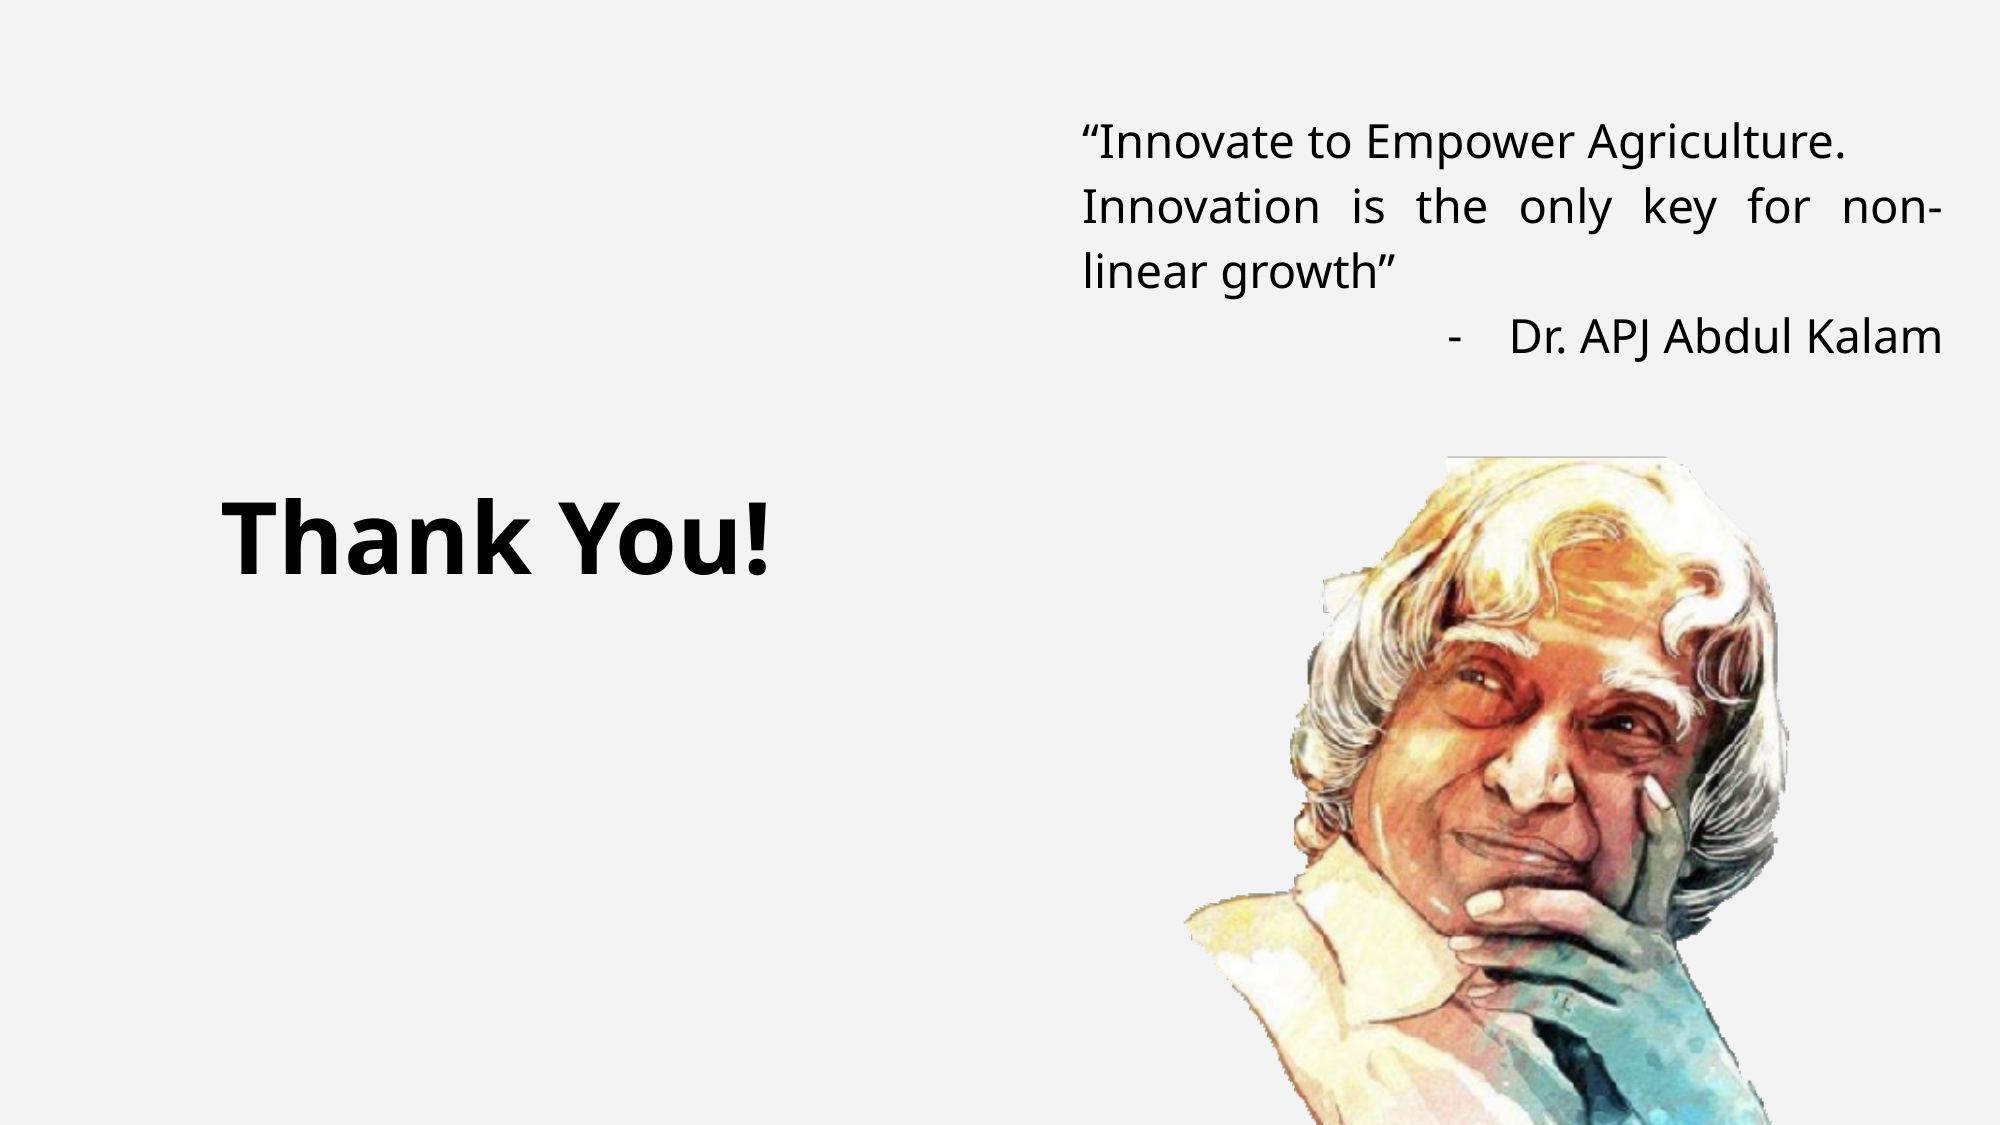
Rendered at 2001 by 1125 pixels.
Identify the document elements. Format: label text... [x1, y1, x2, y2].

text_box Thank You! [205, 459, 861, 583]
picture [931, 413, 2001, 1125]
text_box “Innovate to Empower Agriculture. Innovation is the only key for non-linear growth” Dr. APJ Abdul Kalam [1062, 82, 1965, 349]
